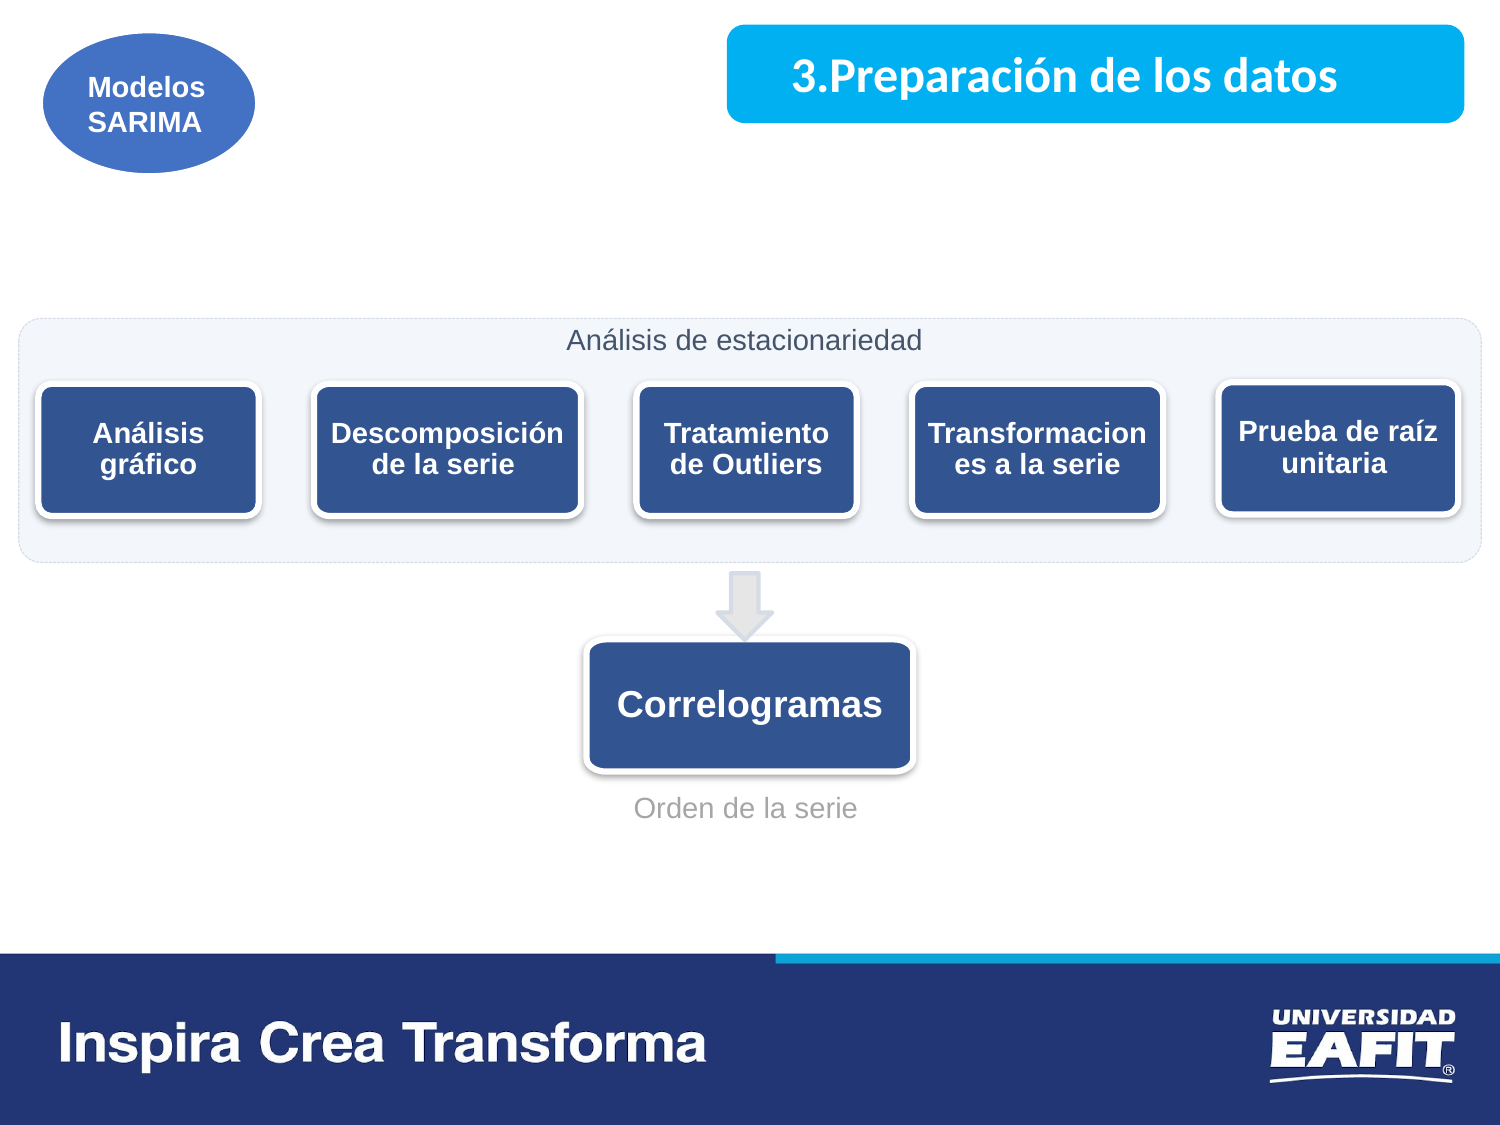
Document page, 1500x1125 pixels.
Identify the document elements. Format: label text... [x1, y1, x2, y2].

text_box [715, 571, 775, 643]
text_box Descomposición de la serie [310, 380, 585, 520]
text_box Prueba de raíz unitaria [1215, 379, 1462, 518]
text_box Correlogramas [583, 636, 917, 775]
text_box Análisis gráfico [35, 380, 262, 520]
text_box Análisis de estacionariedad [537, 314, 953, 364]
text_box Tratamiento de Outliers [633, 380, 860, 520]
picture [0, 0, 1500, 1125]
text_box Modelos SARIMA [40, 31, 258, 176]
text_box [728, 26, 1463, 122]
text_box Transformaciones a la serie [908, 380, 1167, 520]
text_box [16, 316, 1484, 565]
text_box Orden de la serie [542, 782, 958, 832]
